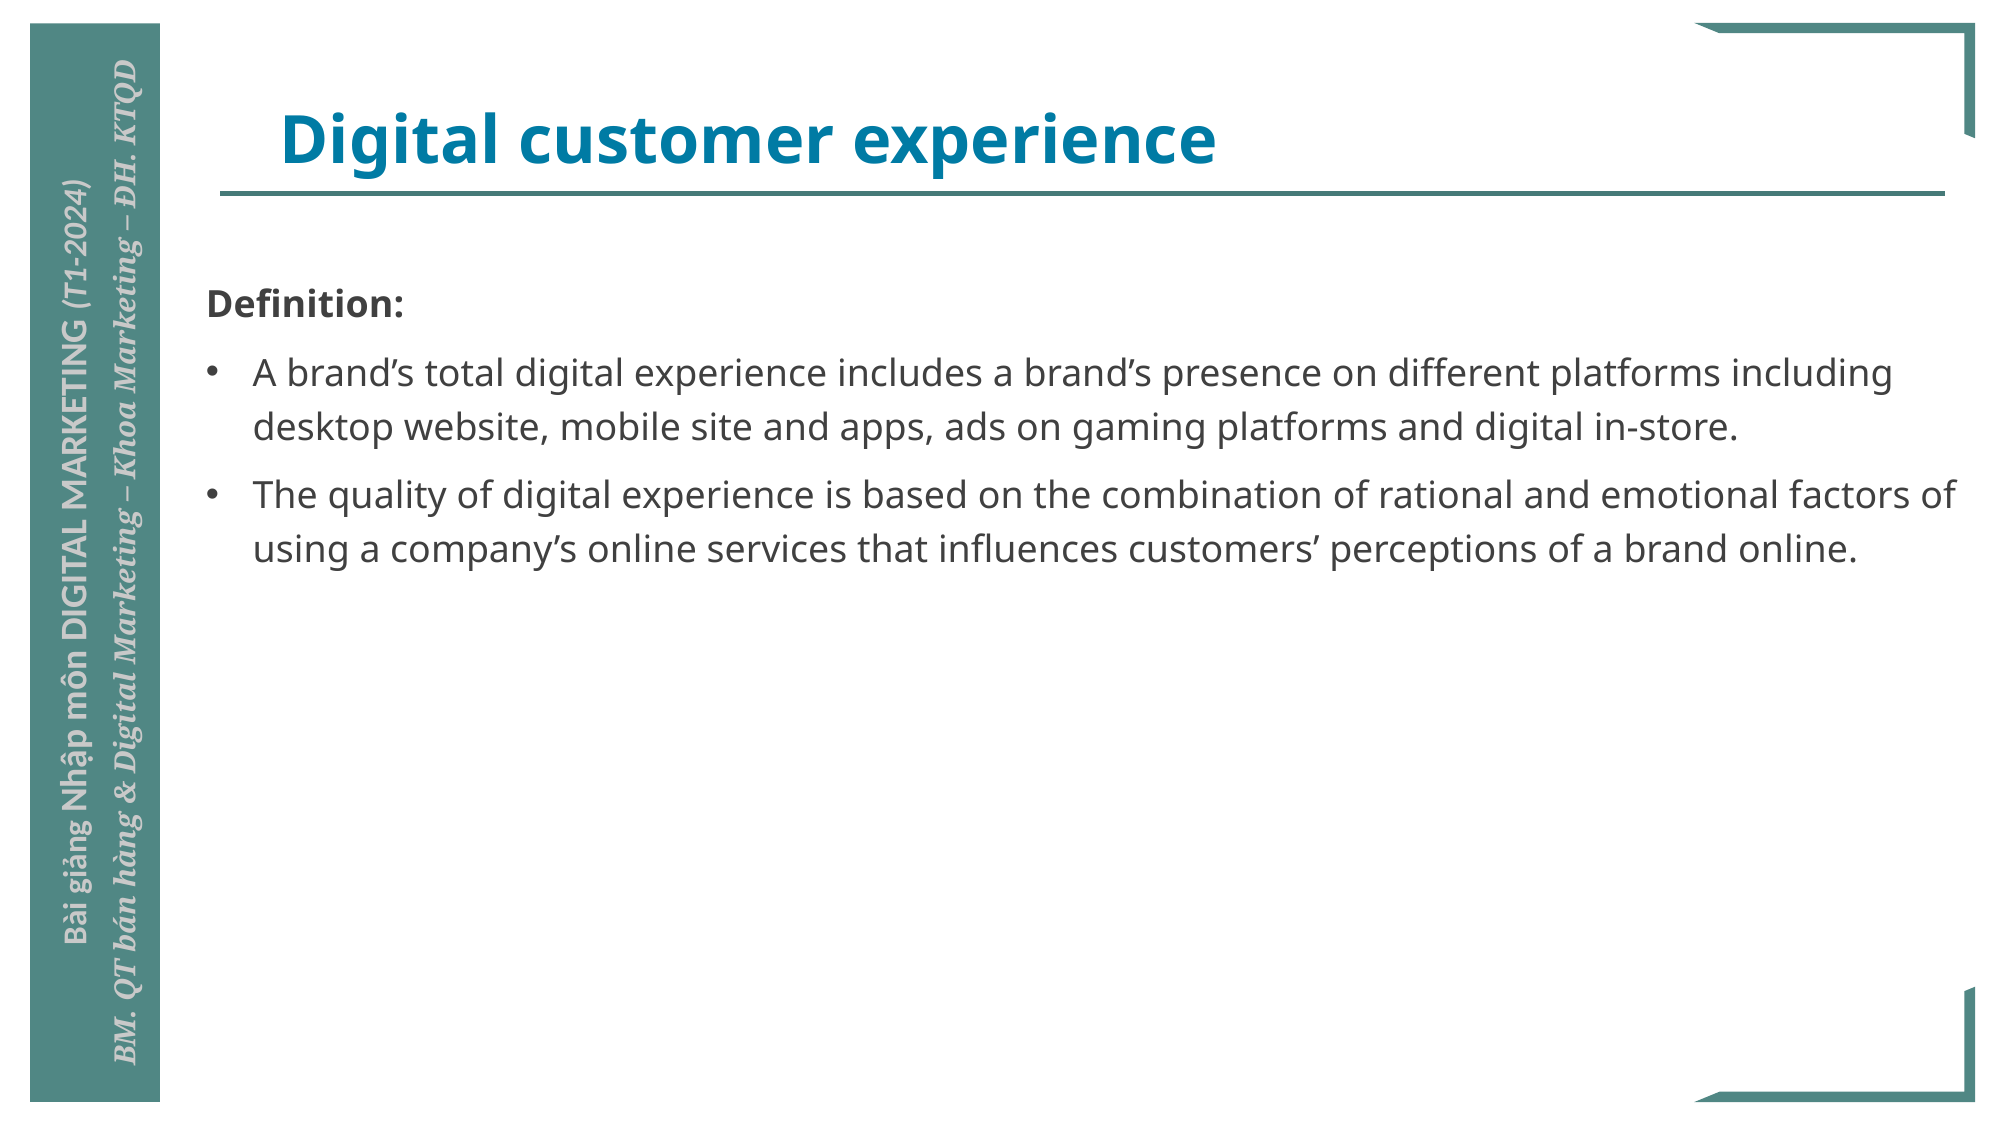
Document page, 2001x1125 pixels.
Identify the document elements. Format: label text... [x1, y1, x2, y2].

title Digital customer experience [220, 55, 1946, 229]
text_box Definition: A brand’s total digital experience includes a brand’s presence on different platforms including desktop website, mobile site and apps, ads on gaming platforms and digital in-store. The quality of digital experience is based on the combination of rational and emotional factors of using a company’s online services that influences customers’ perceptions of a brand online. [190, 267, 1975, 1010]
